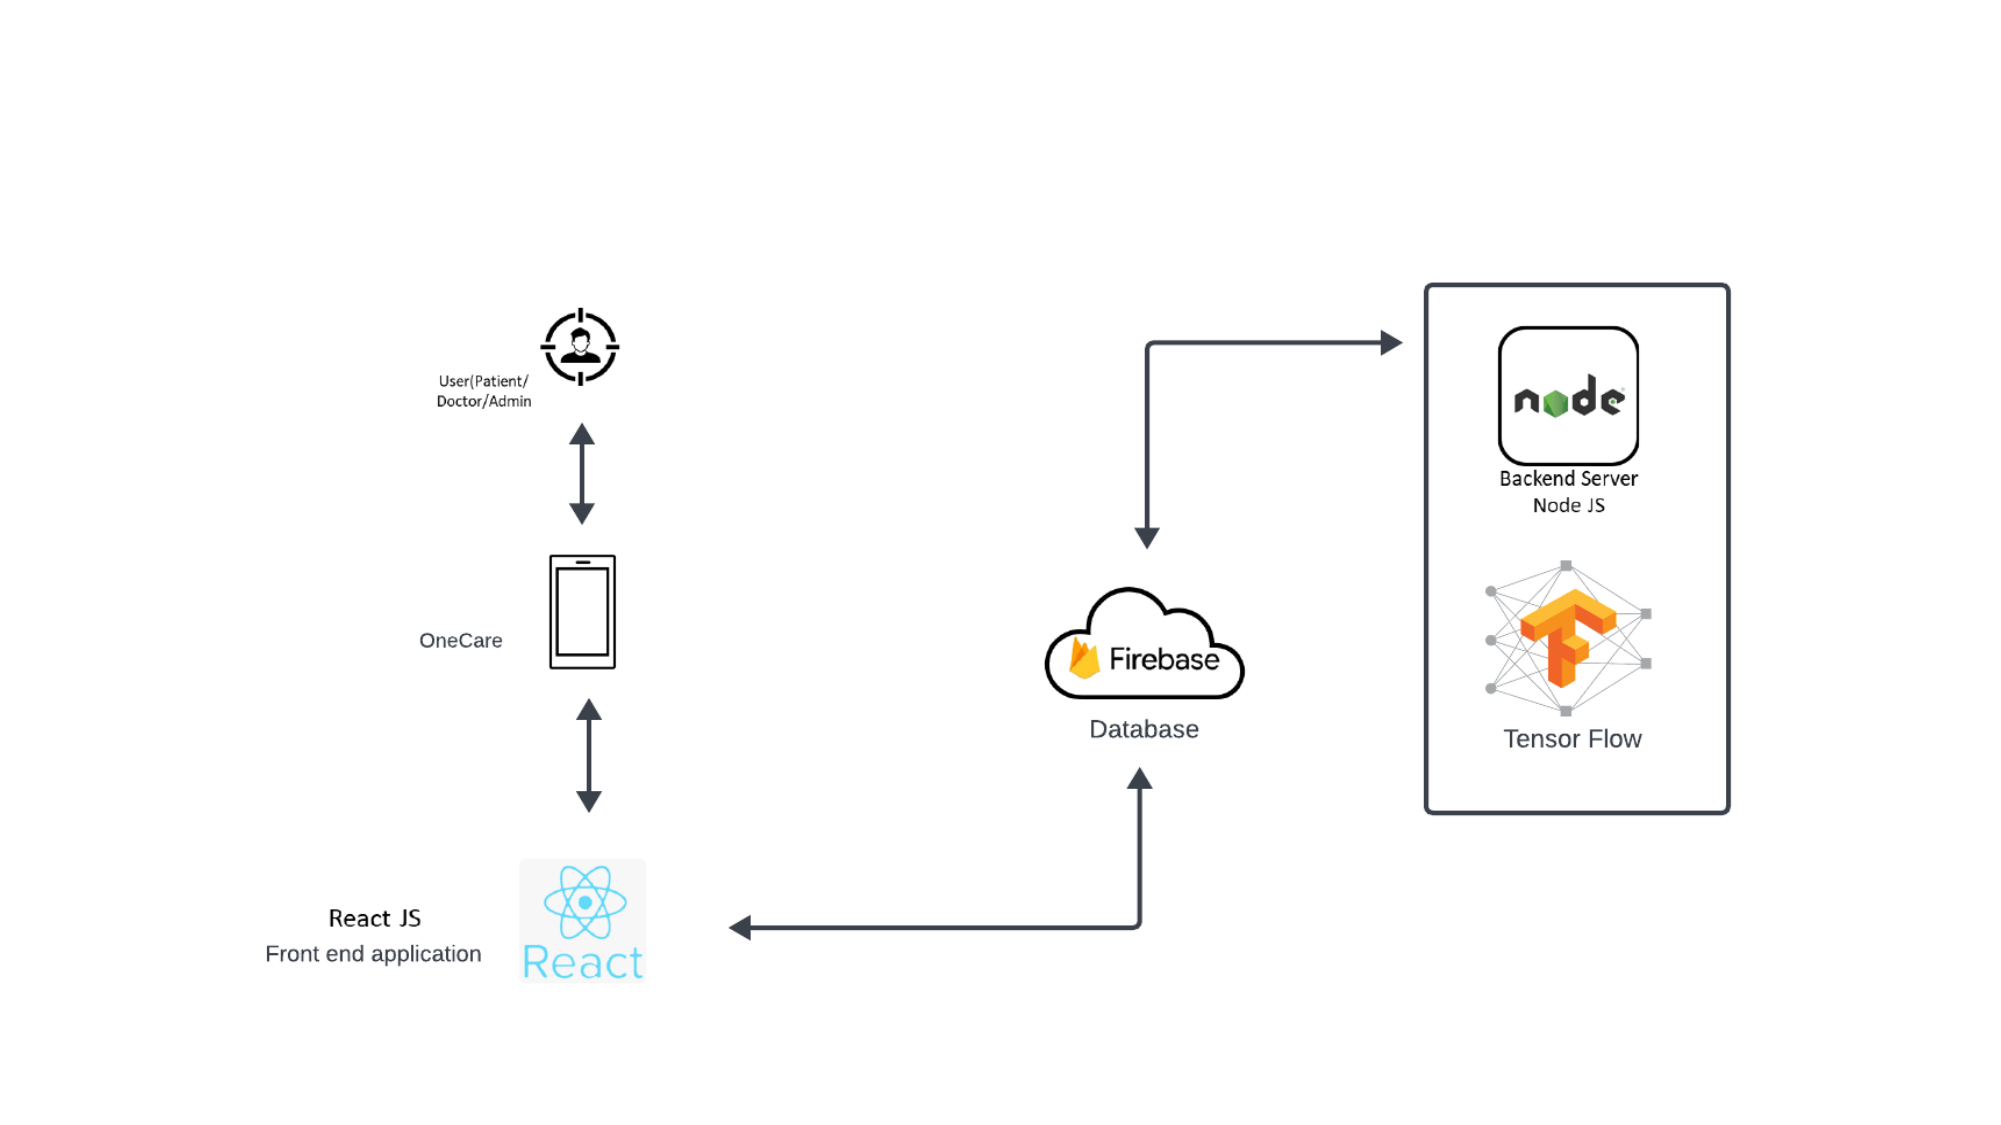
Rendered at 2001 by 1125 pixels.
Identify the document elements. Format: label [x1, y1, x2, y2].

picture [188, 239, 1775, 1030]
